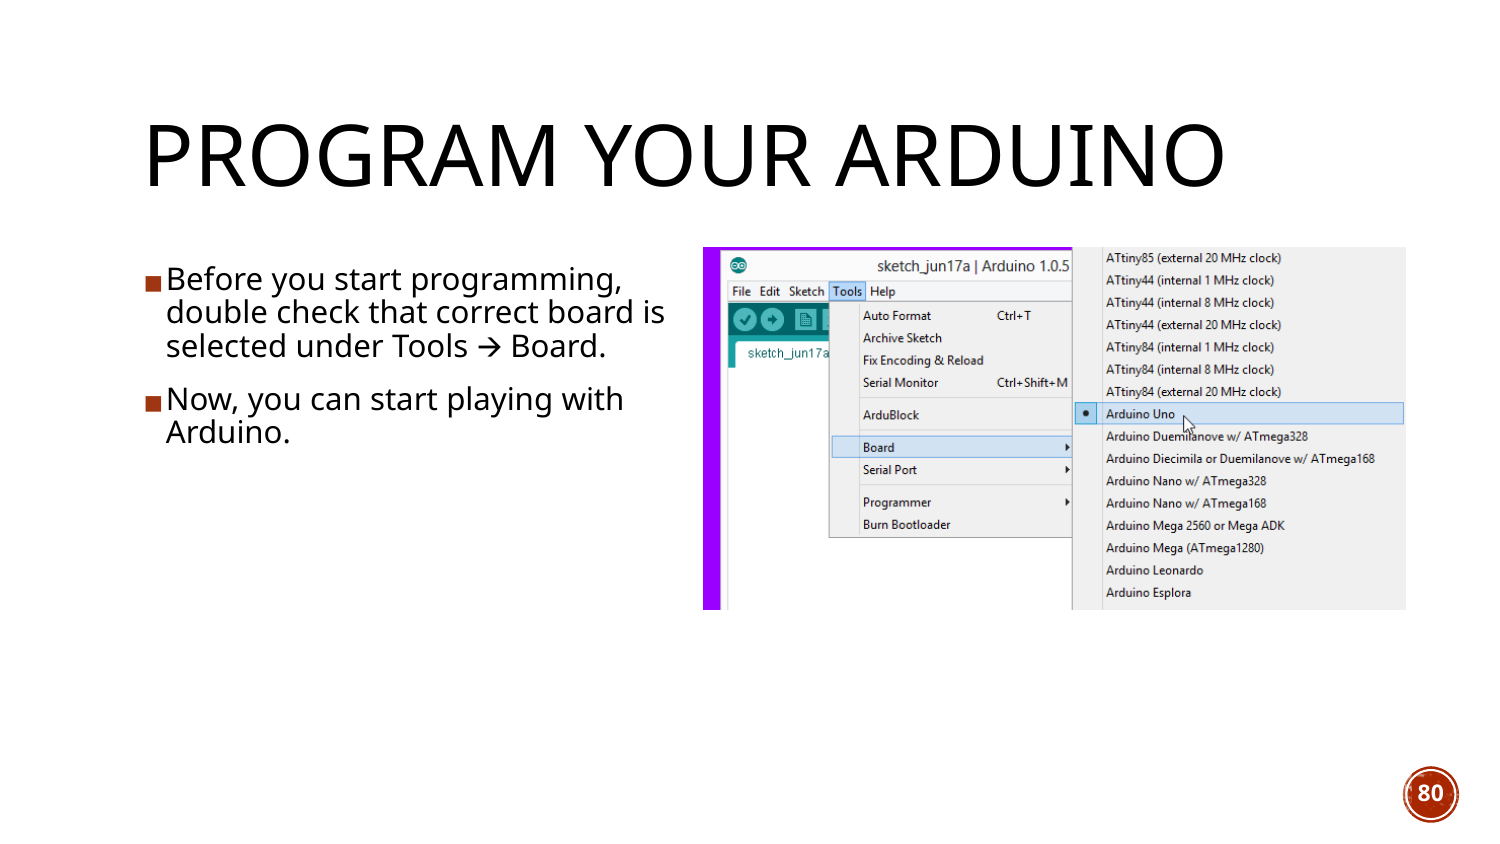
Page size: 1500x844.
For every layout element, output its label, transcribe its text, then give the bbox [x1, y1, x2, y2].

picture [1415, 766, 1447, 771]
picture [702, 247, 1406, 610]
list Before you start programming, double check that correct board is selected under Tools 🡪 Board. Now, you can start playing with Arduino. [131, 257, 698, 760]
slide_number ‹#› [1391, 771, 1471, 817]
title PROGRAM YOUR ARDUINO [131, 59, 1370, 257]
picture [1413, 817, 1448, 823]
